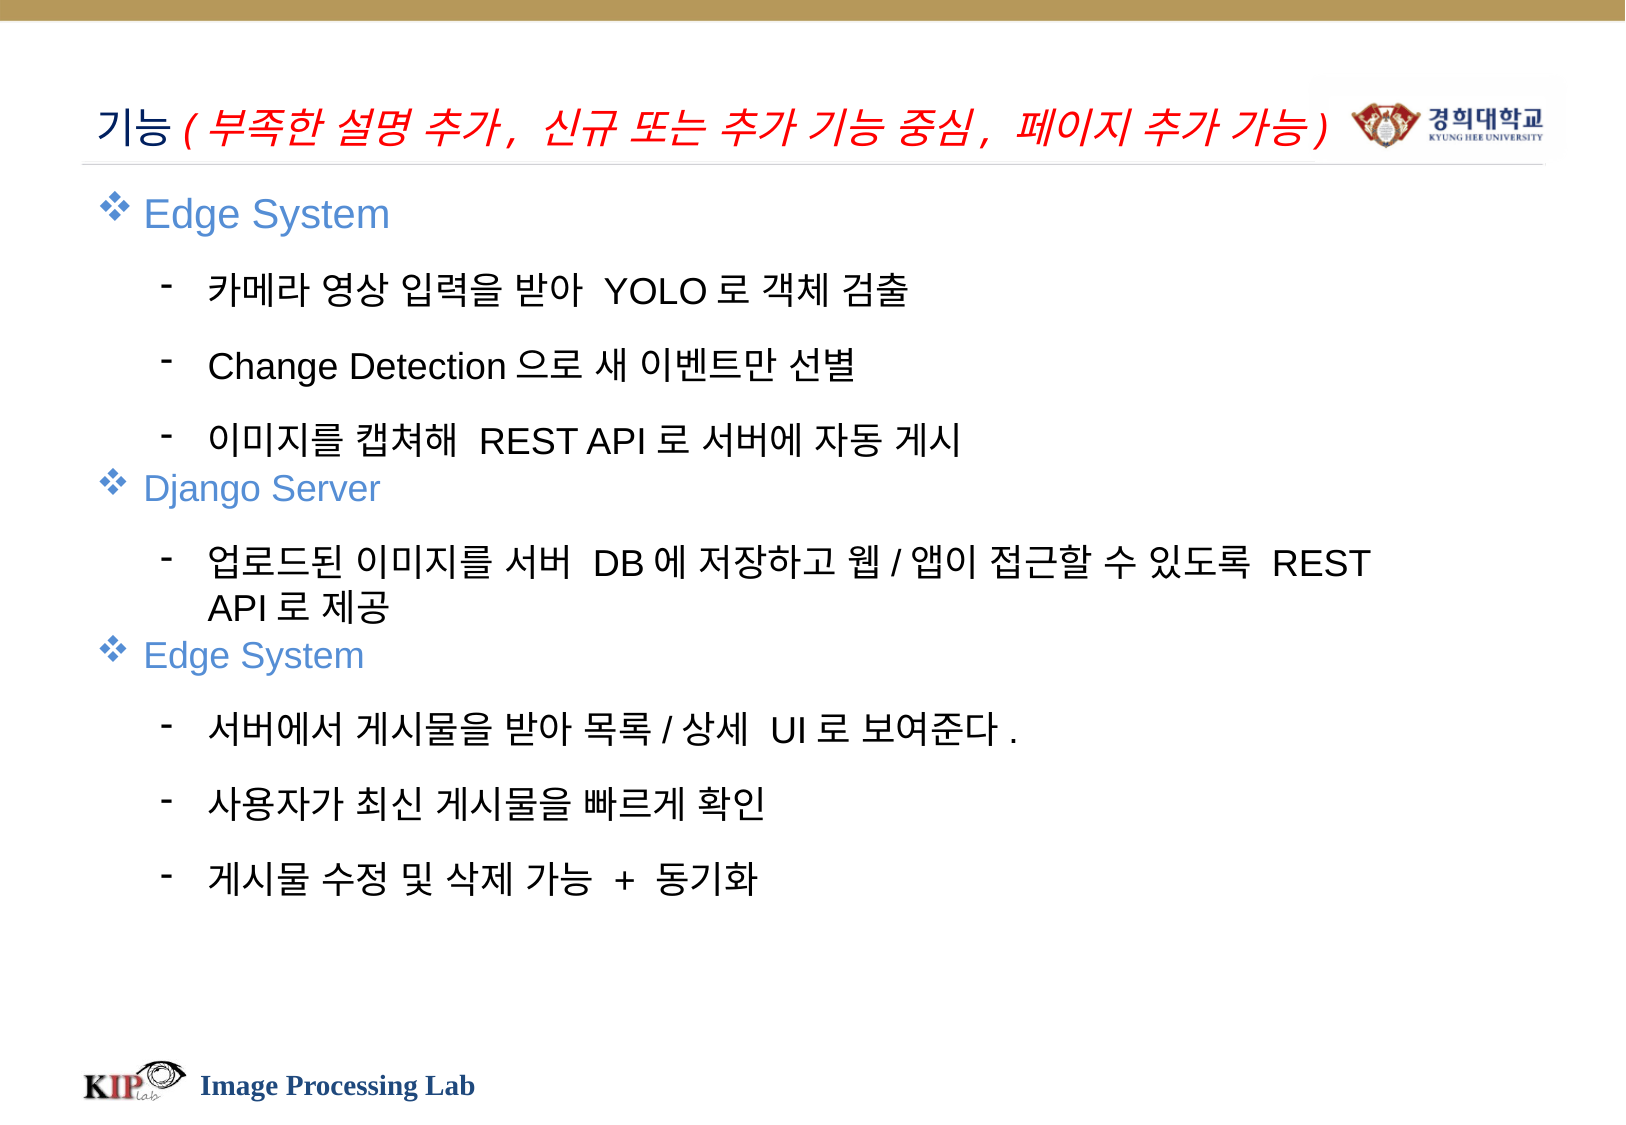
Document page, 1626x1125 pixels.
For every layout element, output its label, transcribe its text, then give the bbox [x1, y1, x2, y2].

text_box Edge System 카메라 영상 입력을 받아 YOLO로 객체 검출 Change Detection으로 새 이벤트만 선별 이미지를 캡쳐해 REST API로 서버에 자동 게시 Django Server 업로드된 이미지를 서버 DB에 저장하고 웹/앱이 접근할 수 있도록 REST API로 제공 Edge System 서버에서 게시물을 받아 목록/상세 UI로 보여준다. 사용자가 최신 게시물을 빠르게 확인 게시물 수정 및 삭제 가능 + 동기화 [94, 184, 1420, 901]
title 기능(부족한 설명 추가, 신규 또는 추가 기능 중심, 페이지 추가 가능) [94, 100, 1375, 184]
text_box Image Processing Lab [198, 1064, 478, 1102]
picture [0, 0, 1625, 1125]
